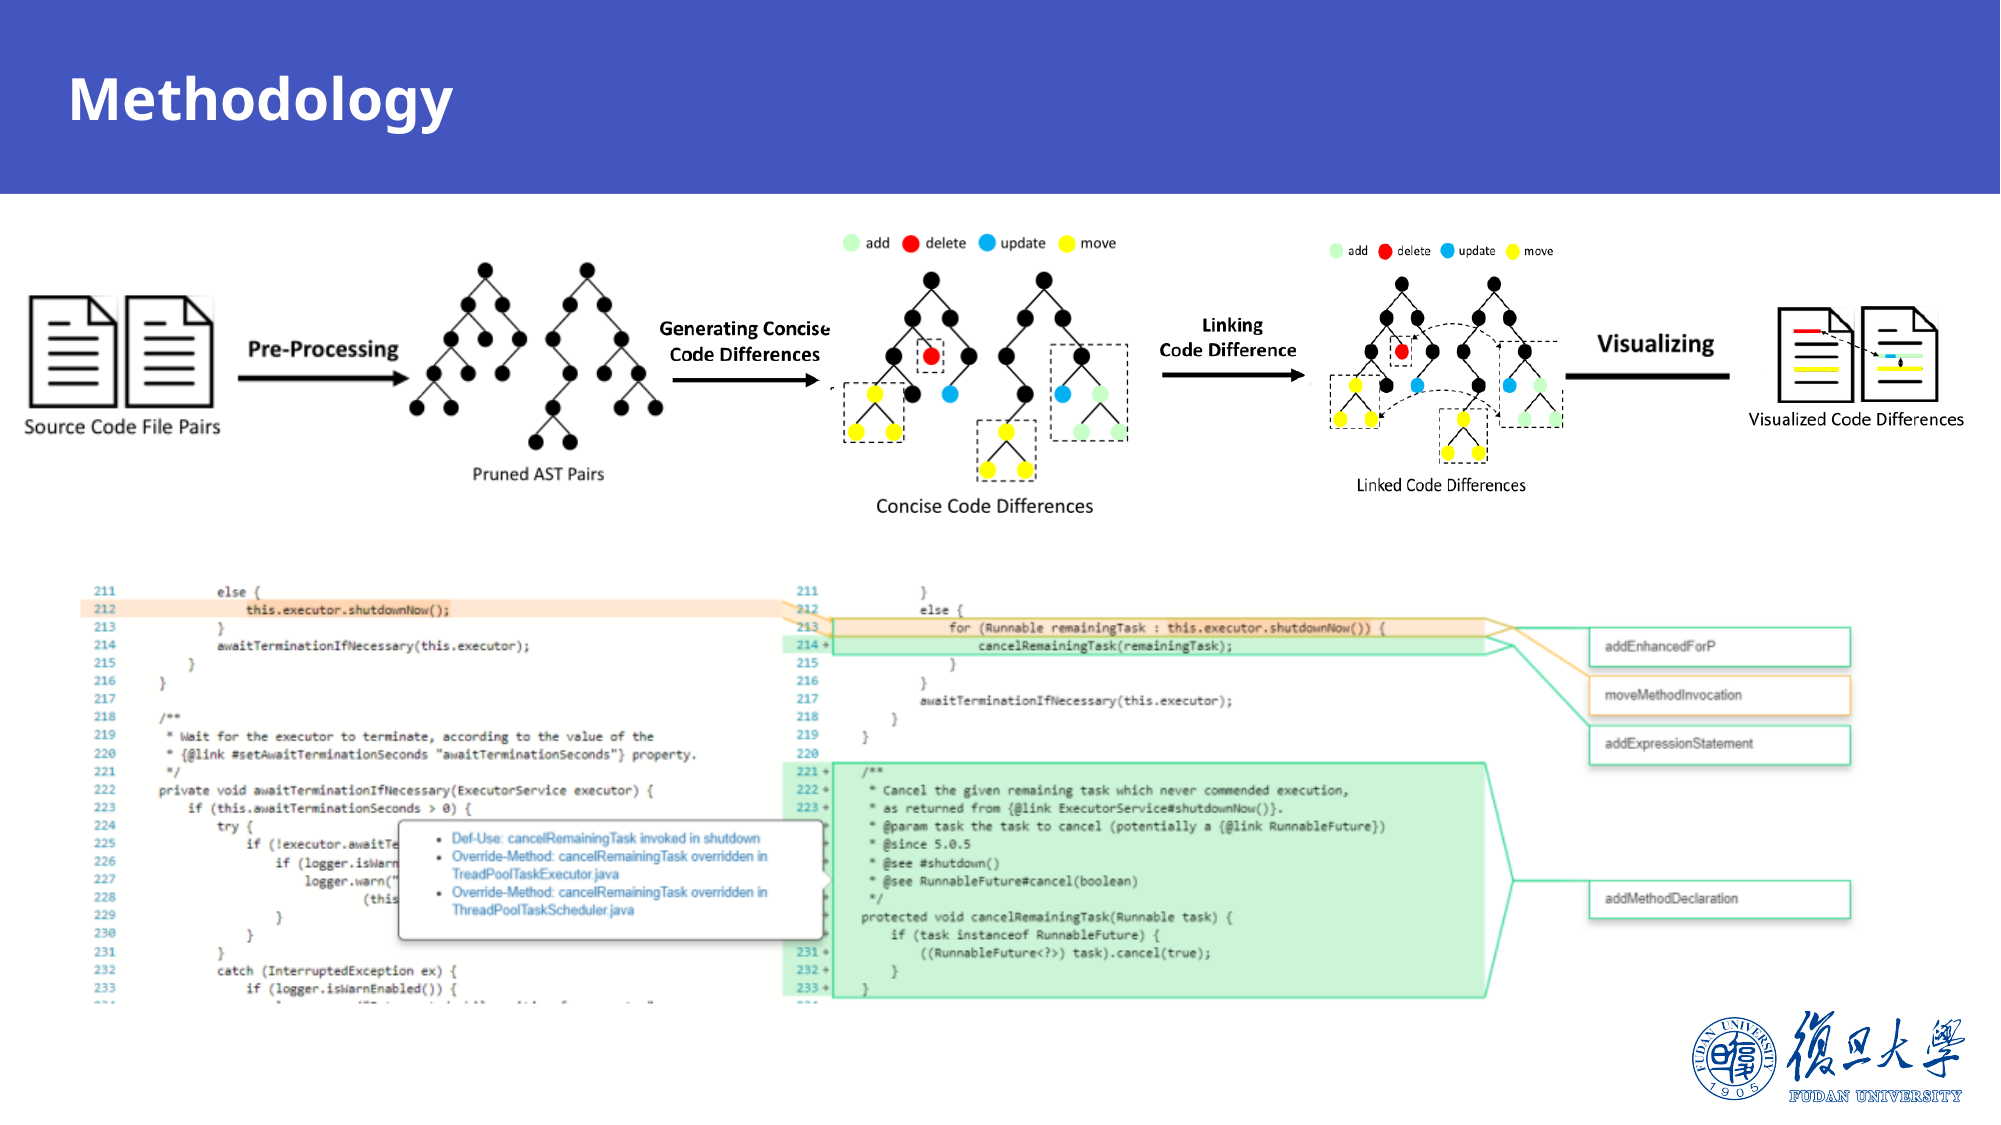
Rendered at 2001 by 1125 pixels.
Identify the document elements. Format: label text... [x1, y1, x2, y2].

picture [73, 563, 1990, 1125]
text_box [1295, 234, 1573, 502]
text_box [824, 218, 1134, 519]
picture [3, 247, 226, 477]
picture [1152, 298, 1295, 385]
picture [232, 253, 824, 487]
picture [1560, 326, 1729, 390]
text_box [1729, 288, 1979, 436]
list Methodology [52, 41, 924, 162]
